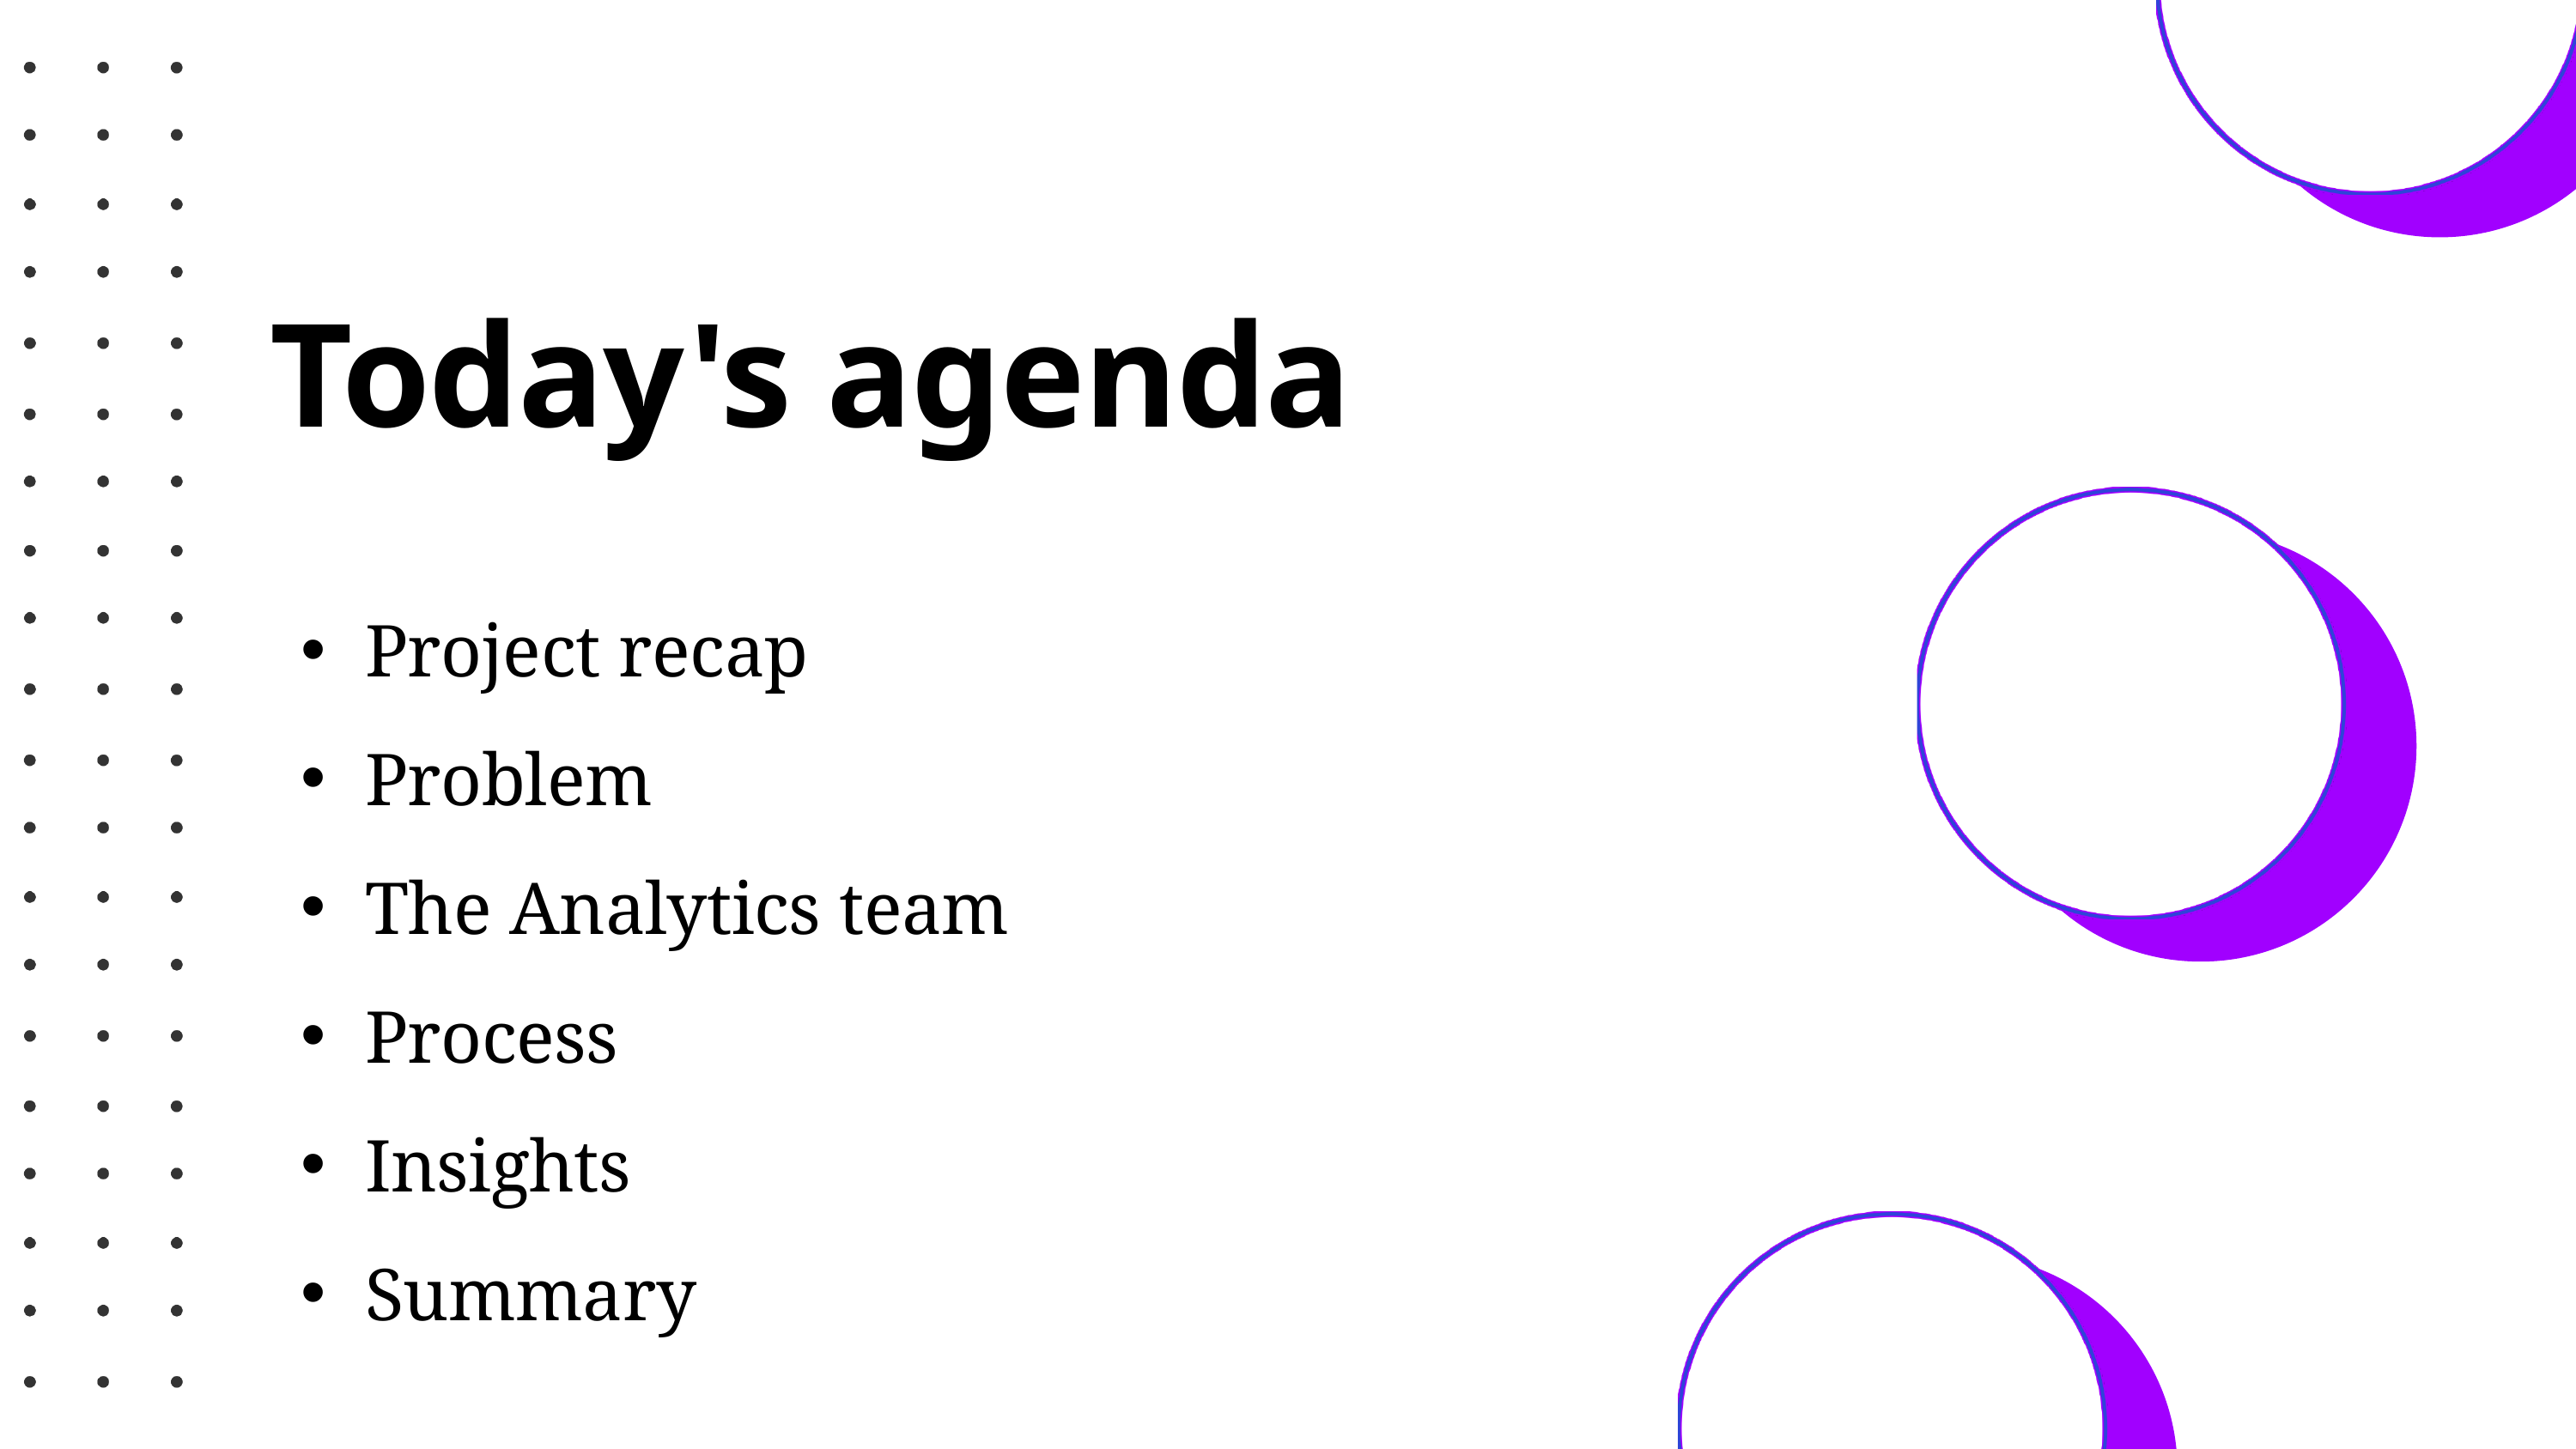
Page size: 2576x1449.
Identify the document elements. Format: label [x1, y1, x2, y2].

text_box [1917, 487, 2417, 962]
text_box [2155, 0, 2576, 238]
text_box [1677, 1210, 2178, 1449]
text_box [0, 57, 187, 1392]
text_box [270, 283, 1804, 962]
